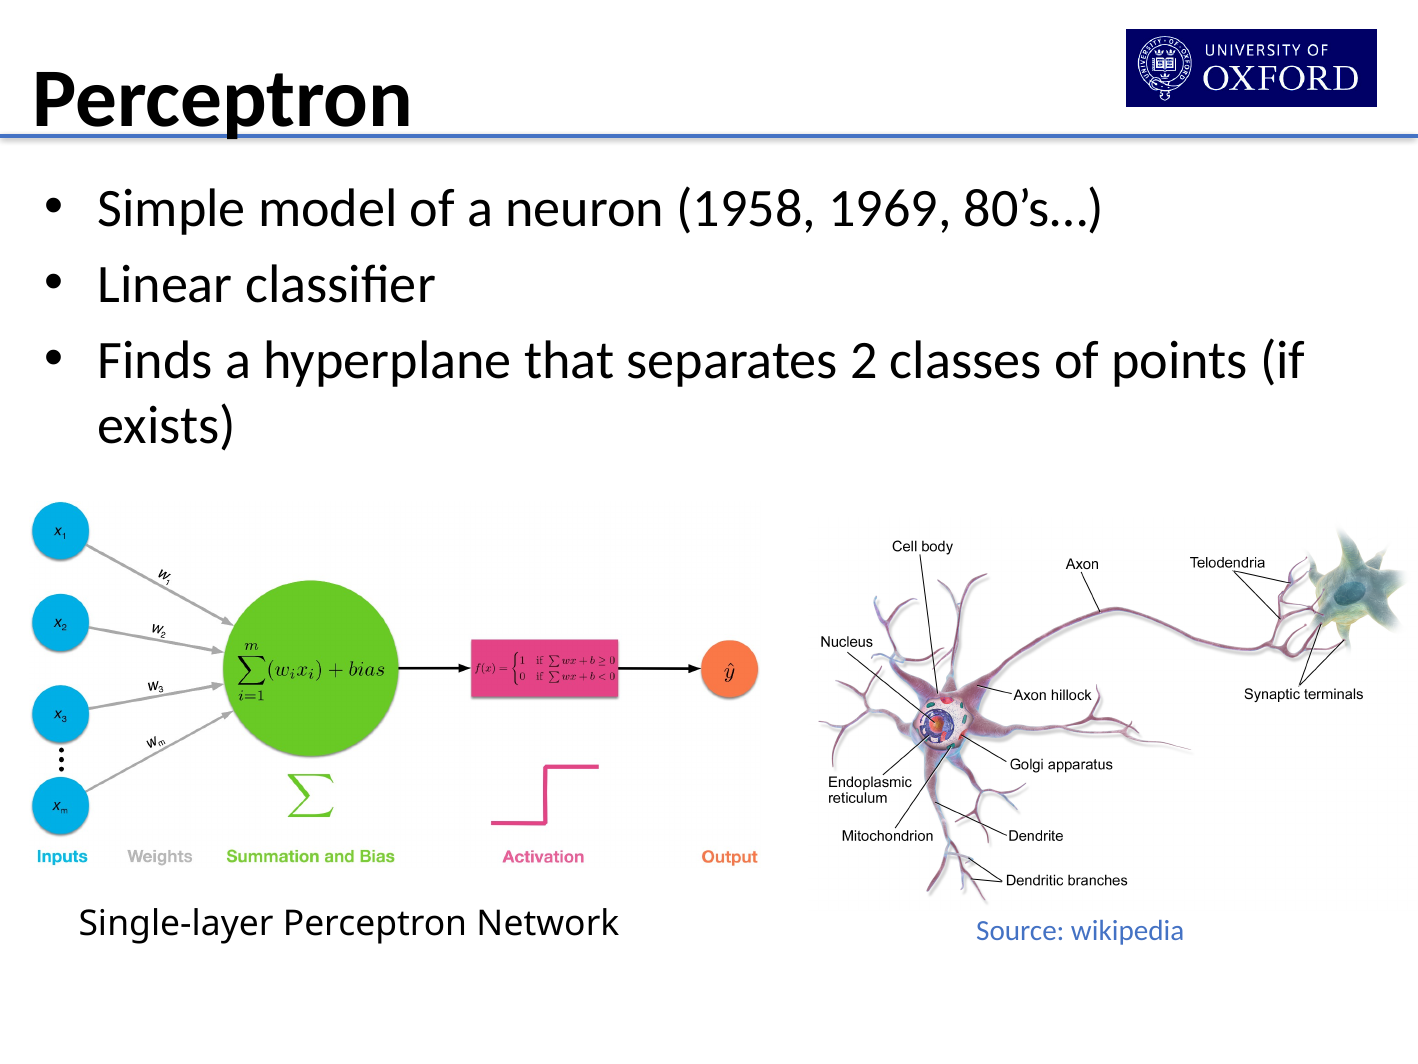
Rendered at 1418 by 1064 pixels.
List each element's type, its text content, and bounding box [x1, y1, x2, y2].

text_box Single-layer Perceptron Network [54, 892, 635, 950]
list Simple model of a neuron (1958, 1969, 80’s…) Linear classifier Finds a hyperplane that separates 2 classes of points (if exists) [29, 165, 1389, 1034]
text_box Perceptron [17, 35, 429, 151]
text_box Source: wikipedia [961, 919, 1224, 954]
picture [29, 501, 761, 868]
picture [808, 517, 1418, 911]
picture [1126, 29, 1377, 107]
